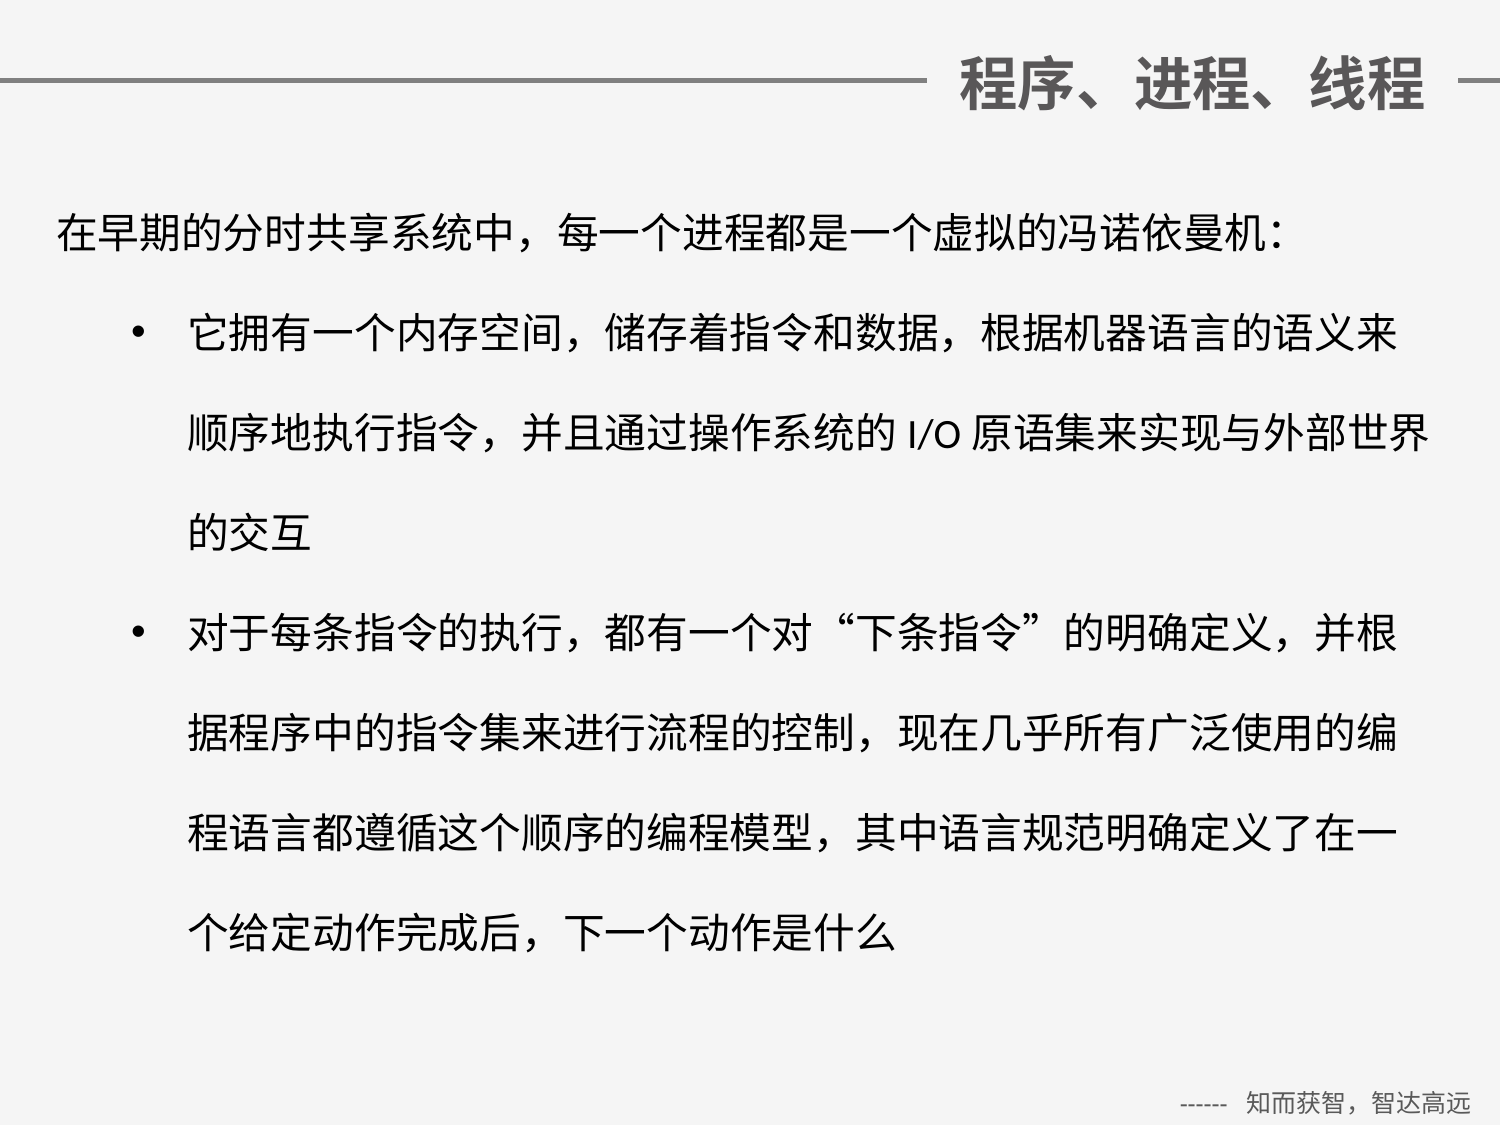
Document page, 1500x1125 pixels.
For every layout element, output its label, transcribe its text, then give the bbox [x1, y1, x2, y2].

text_box 在早期的分时共享系统中，每一个进程都是一个虚拟的冯诺依曼机： 它拥有一个内存空间，储存着指令和数据，根据机器语言的语义来顺序地执行指令，并且通过操作系统的I/O原语集来实现与外部世界的交互 对于每条指令的执行，都有一个对“下条指令”的明确定义，并根据程序中的指令集来进行流程的控制，现在几乎所有广泛使用的编程语言都遵循这个顺序的编程模型，其中语言规范明确定义了在一个给定动作完成后，下一个动作是什么 [41, 148, 1447, 965]
title 程序、进程、线程 [927, 3, 1458, 161]
